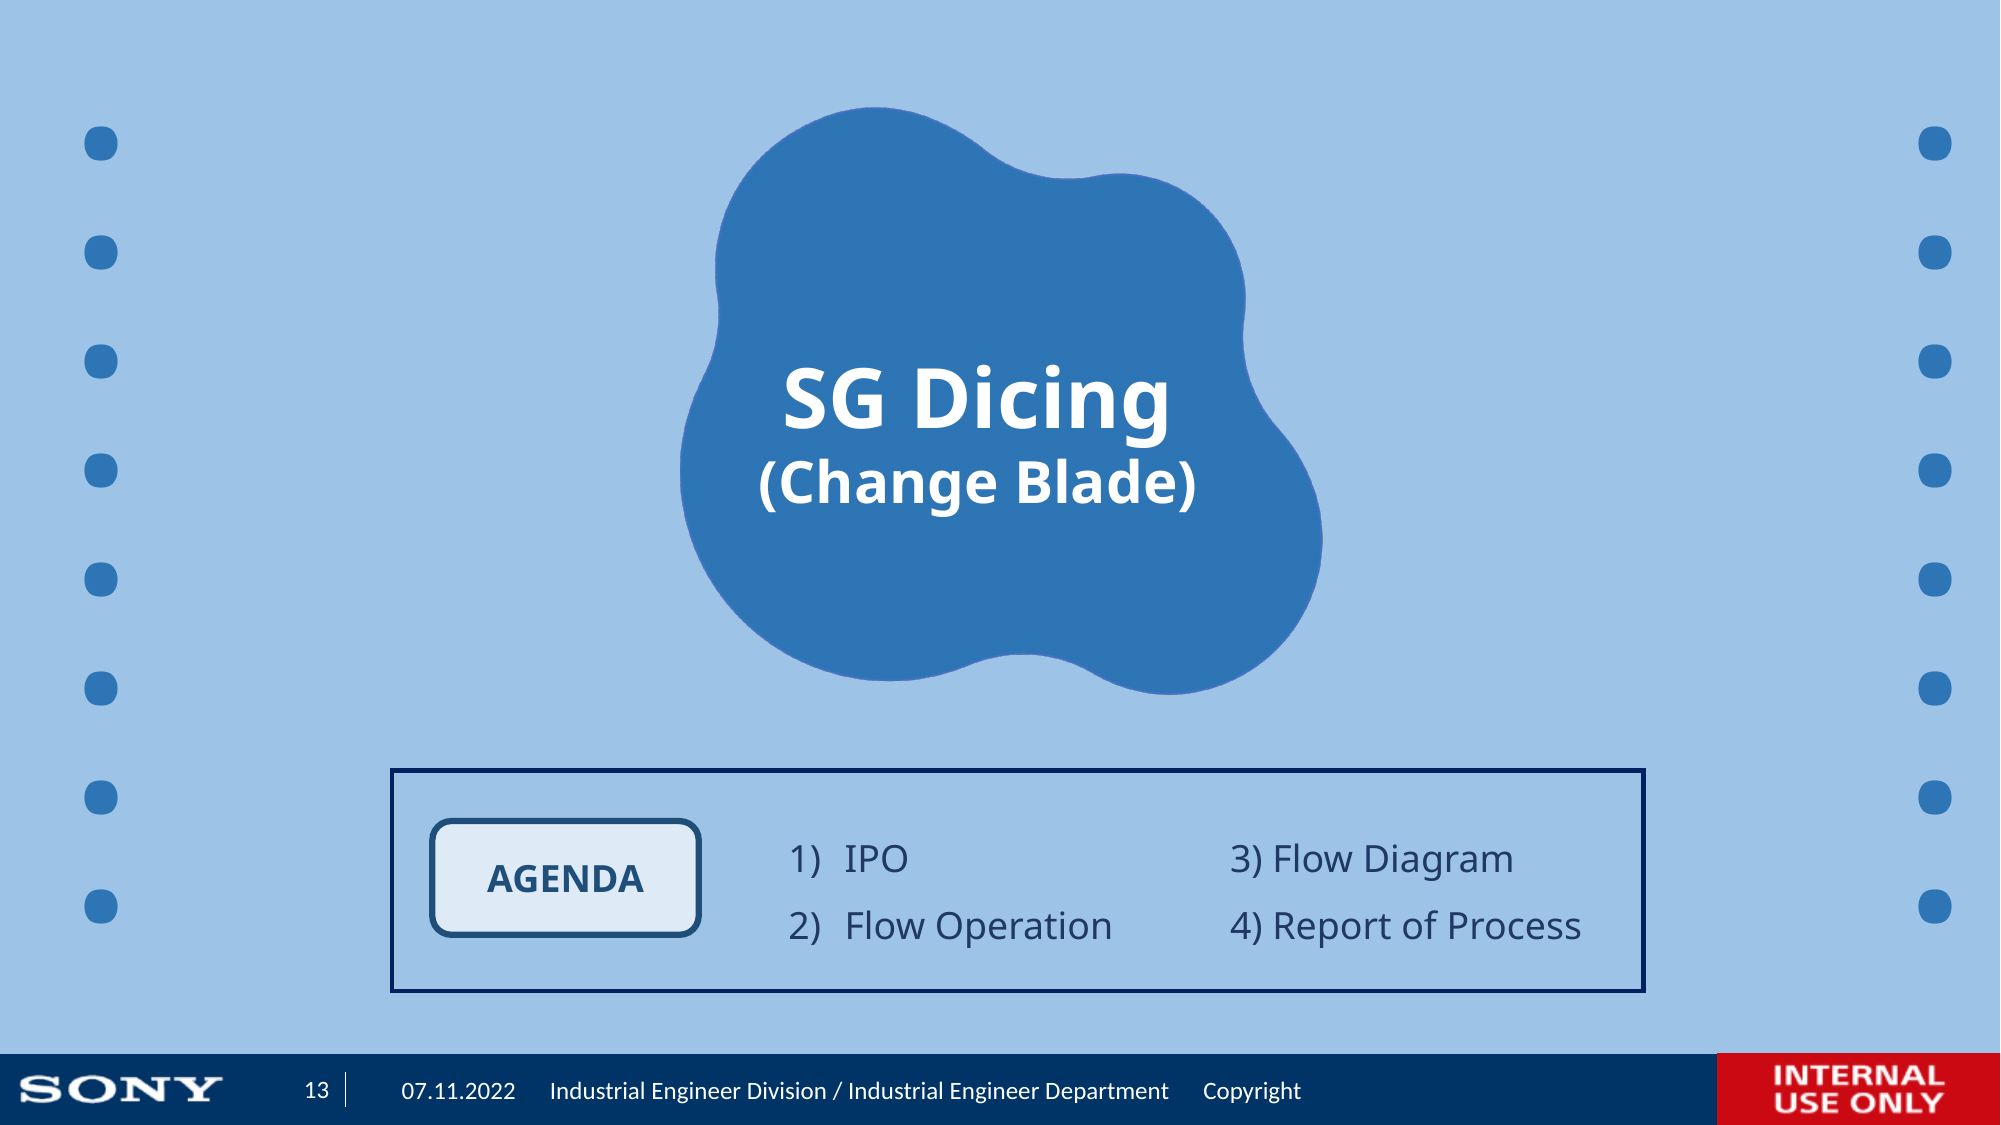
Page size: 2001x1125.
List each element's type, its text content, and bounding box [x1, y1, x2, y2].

text_box . . . . . . . . [1742, 0, 1998, 990]
picture [1717, 1053, 2001, 1125]
picture [7, 1069, 238, 1113]
picture [672, 93, 1328, 699]
text_box . . . . . . . . [0, 0, 163, 990]
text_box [392, 770, 1644, 992]
